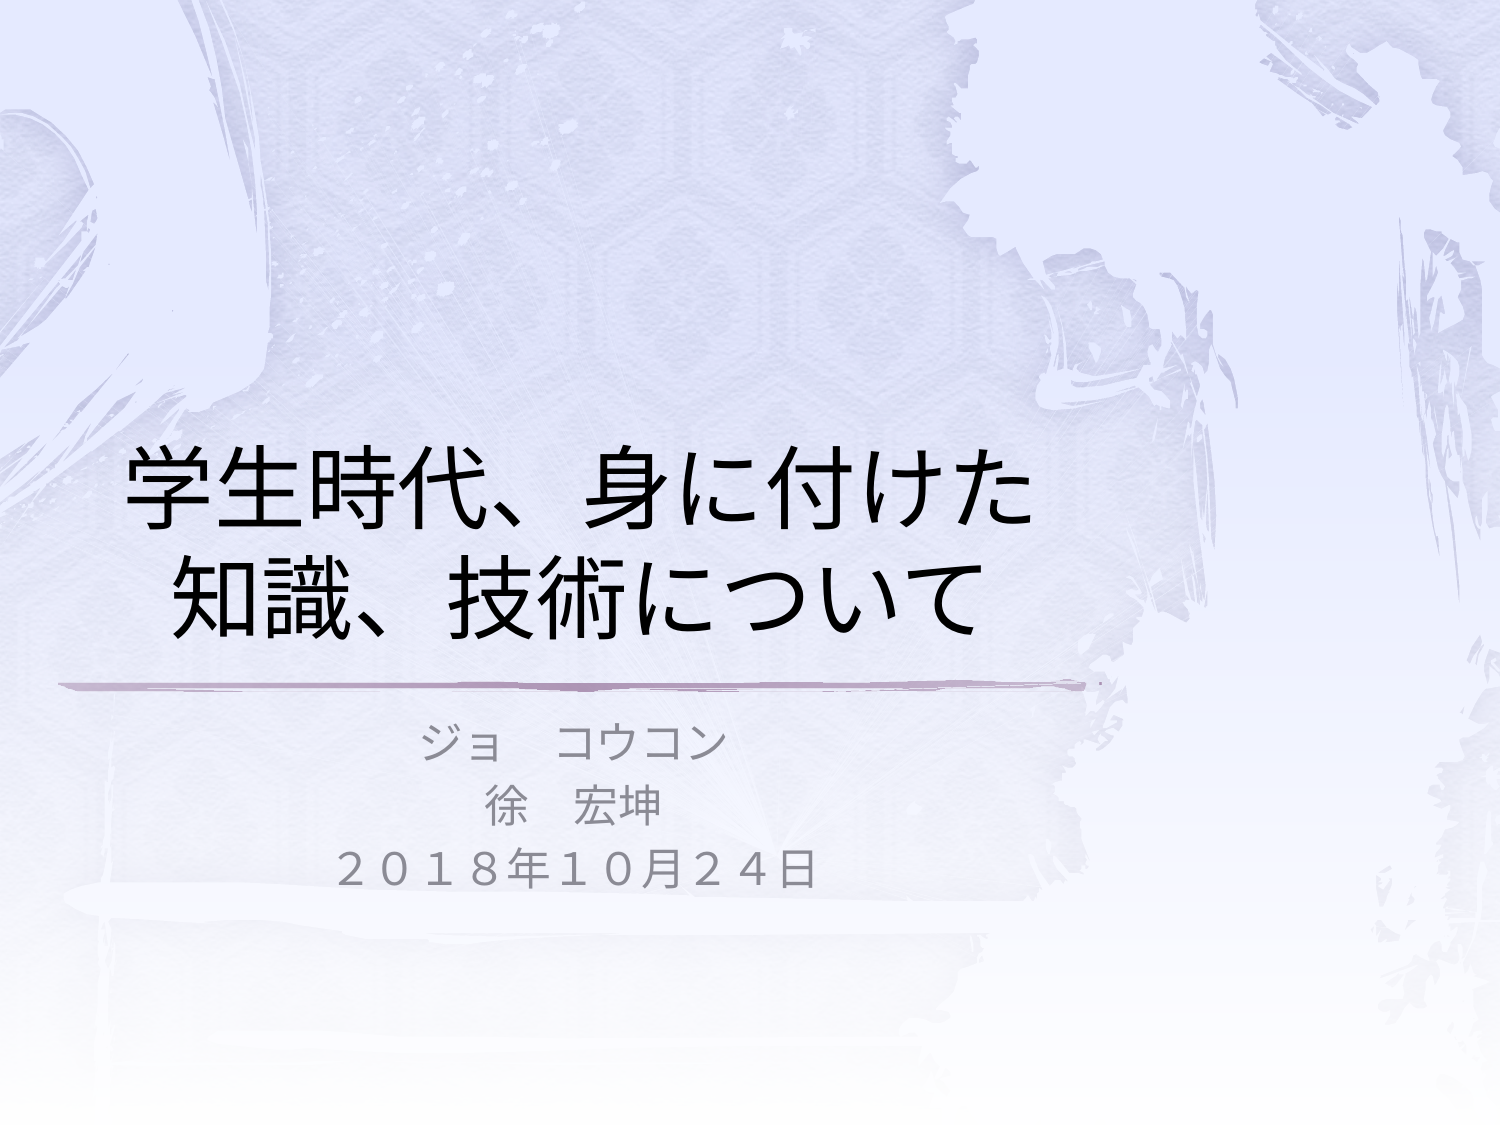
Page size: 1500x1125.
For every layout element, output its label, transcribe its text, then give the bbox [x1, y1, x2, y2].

title 学生時代、身に付けた知識、技術について [105, 410, 1058, 659]
subtitle ジョ コウコン 徐 宏坤 ２０１８年１０月２４日 [49, 707, 1100, 903]
